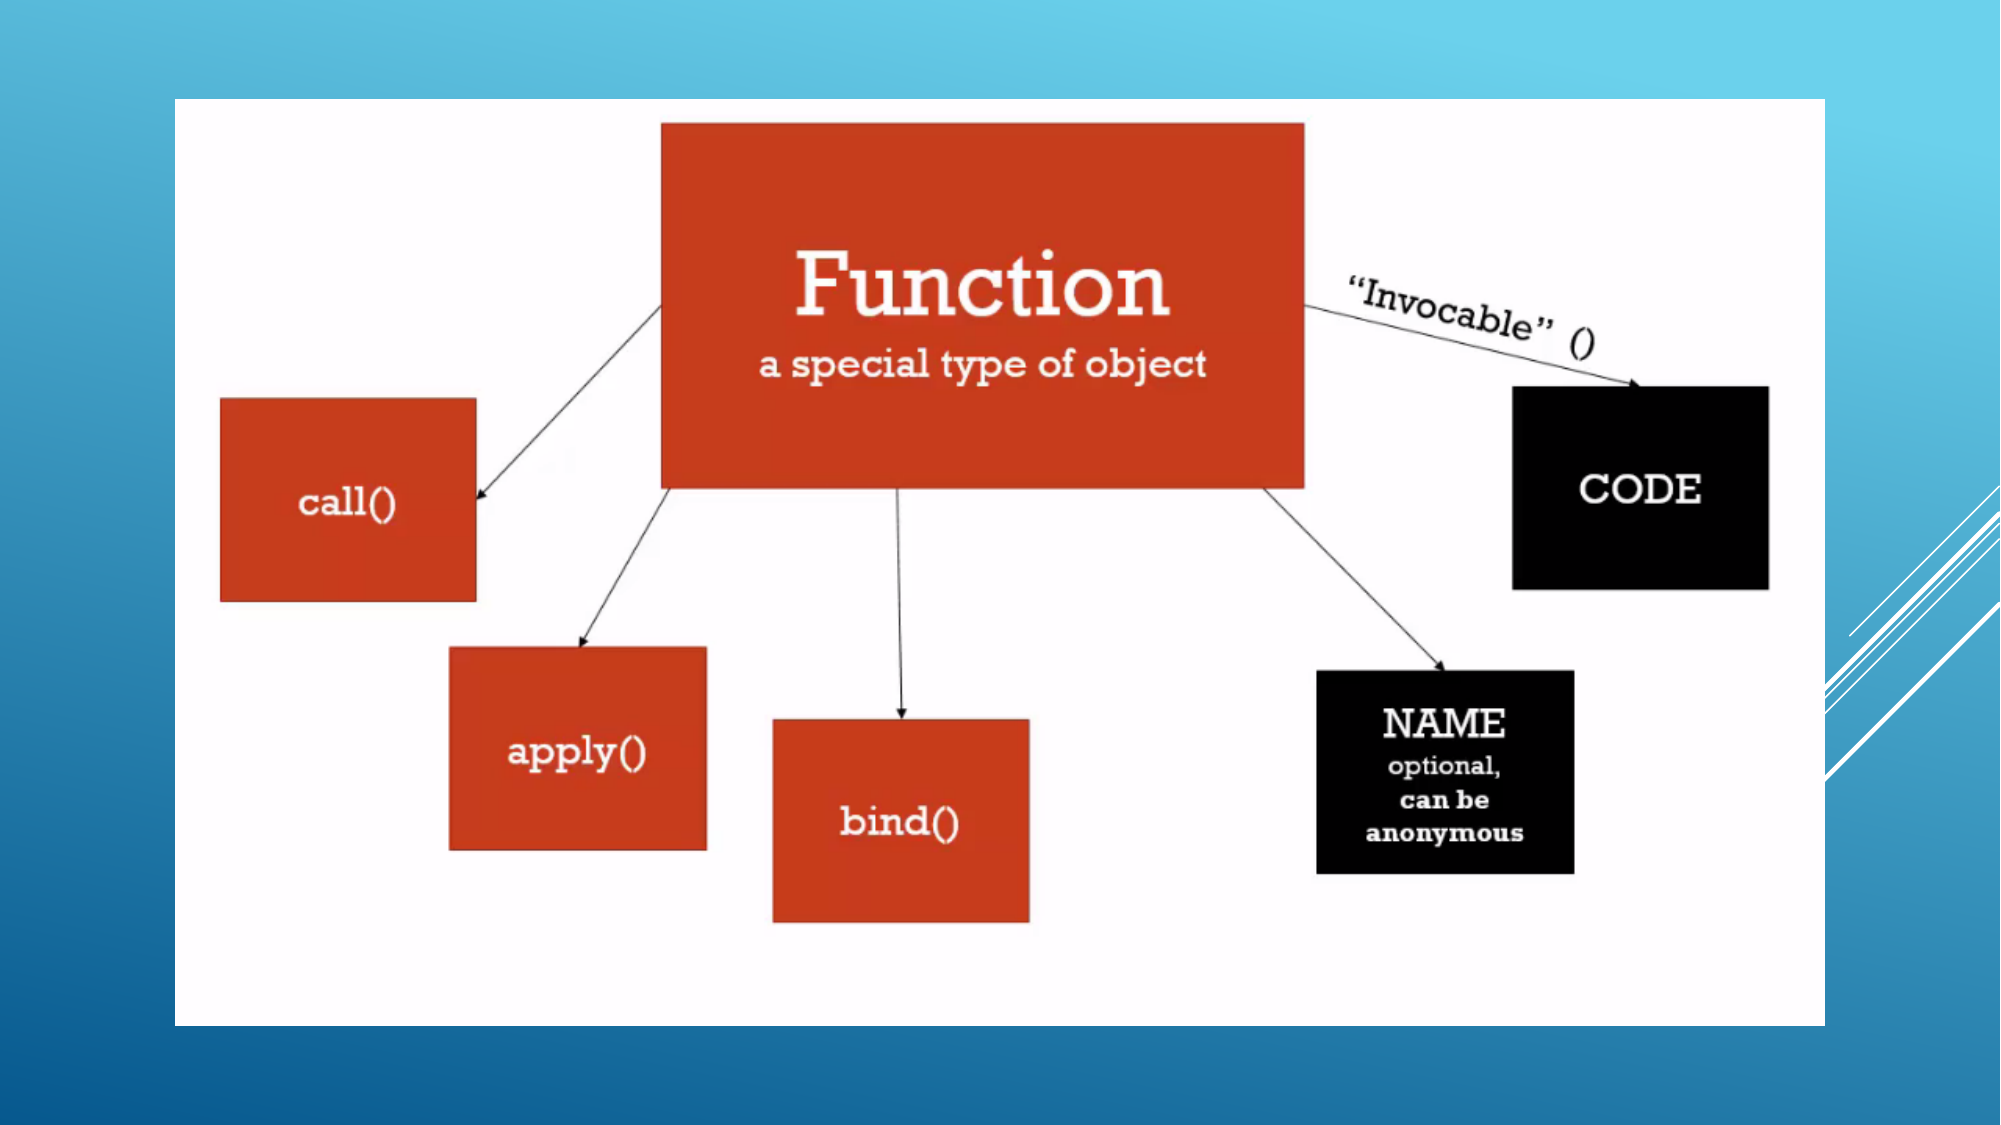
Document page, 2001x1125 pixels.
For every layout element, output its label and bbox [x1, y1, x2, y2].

picture [175, 98, 1825, 1026]
